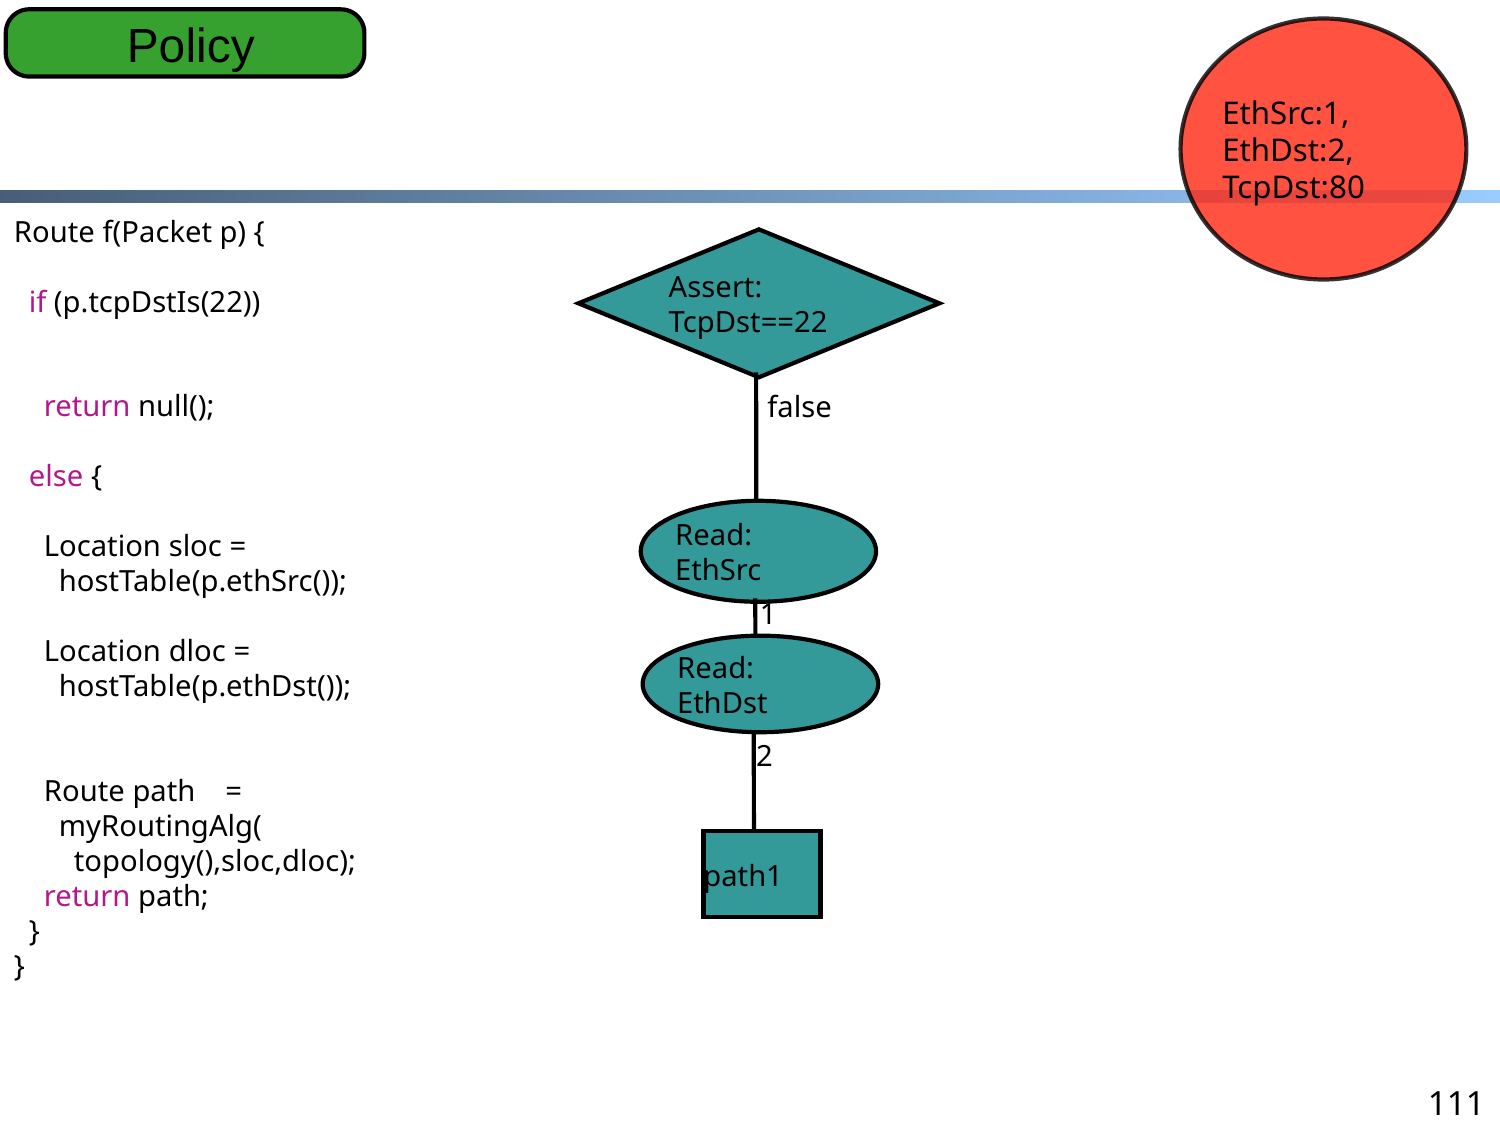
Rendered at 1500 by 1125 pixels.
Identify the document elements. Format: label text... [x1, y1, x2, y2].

text_box false [767, 388, 833, 424]
text_box Read: EthDst [642, 635, 879, 733]
text_box path1 [703, 831, 821, 918]
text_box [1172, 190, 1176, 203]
text_box [5, 9, 365, 77]
slide_number 111 [1187, 1074, 1500, 1125]
text_box Policy [126, 14, 256, 72]
text_box 1 [759, 595, 777, 631]
text_box Read: EthSrc [640, 500, 877, 602]
text_box Assert: TcpDst==22 [578, 229, 940, 378]
text_box 2 [756, 737, 774, 773]
text_box Route f(Packet p) { if (p.tcpDstIs(22)) return null(); else { Location sloc = hostTable(p.ethSrc()); Location dloc = hostTable(p.ethDst()); Route path = myRoutingAlg( topology(),sloc,dloc); return path; } } [14, 128, 547, 1067]
text_box EthSrc:1, EthDst:2, TcpDst:80 [1180, 18, 1467, 280]
